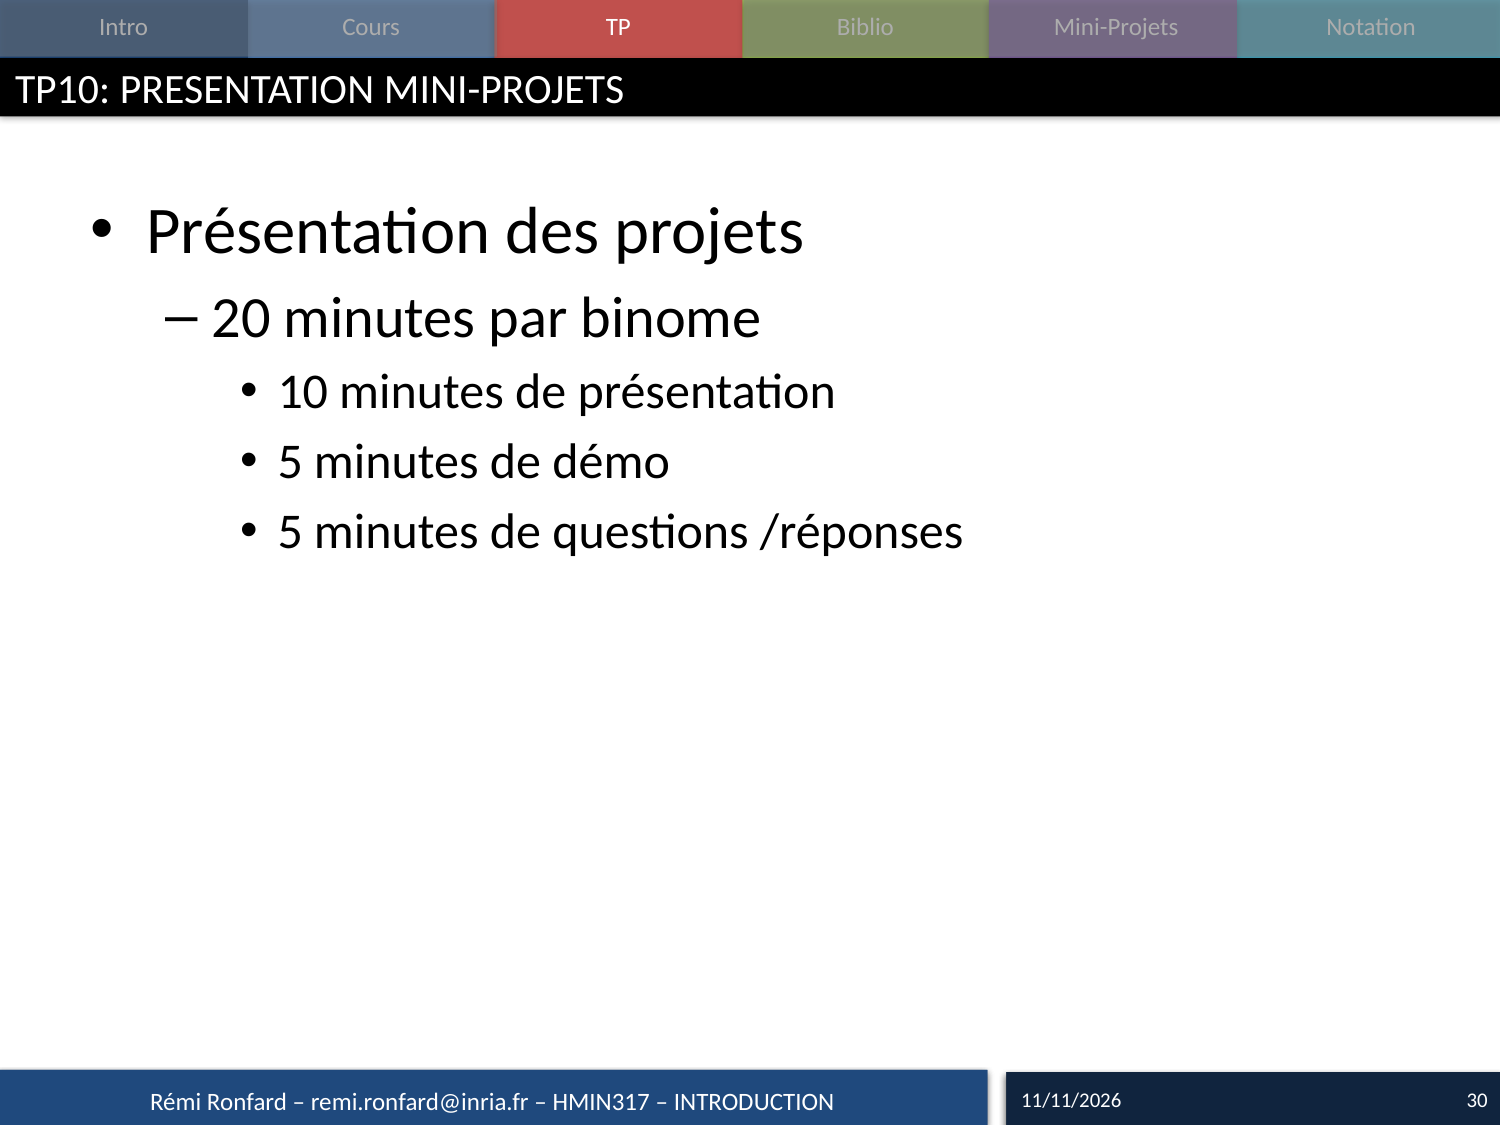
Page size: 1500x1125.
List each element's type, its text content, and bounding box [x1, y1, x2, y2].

list Présentation des projets 20 minutes par binome 10 minutes de présentation 5 minutes de démo 5 minutes de questions /réponses [75, 179, 1425, 1005]
title TP10: PRESENTATION MINI-PROJETS [0, 58, 1500, 117]
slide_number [1006, 1070, 1153, 1125]
slide_number 30 [1153, 1071, 1500, 1125]
footer Rémi Ronfard – remi.ronfard@inria.fr – HMIN317 – INTRODUCTION [0, 1072, 988, 1125]
